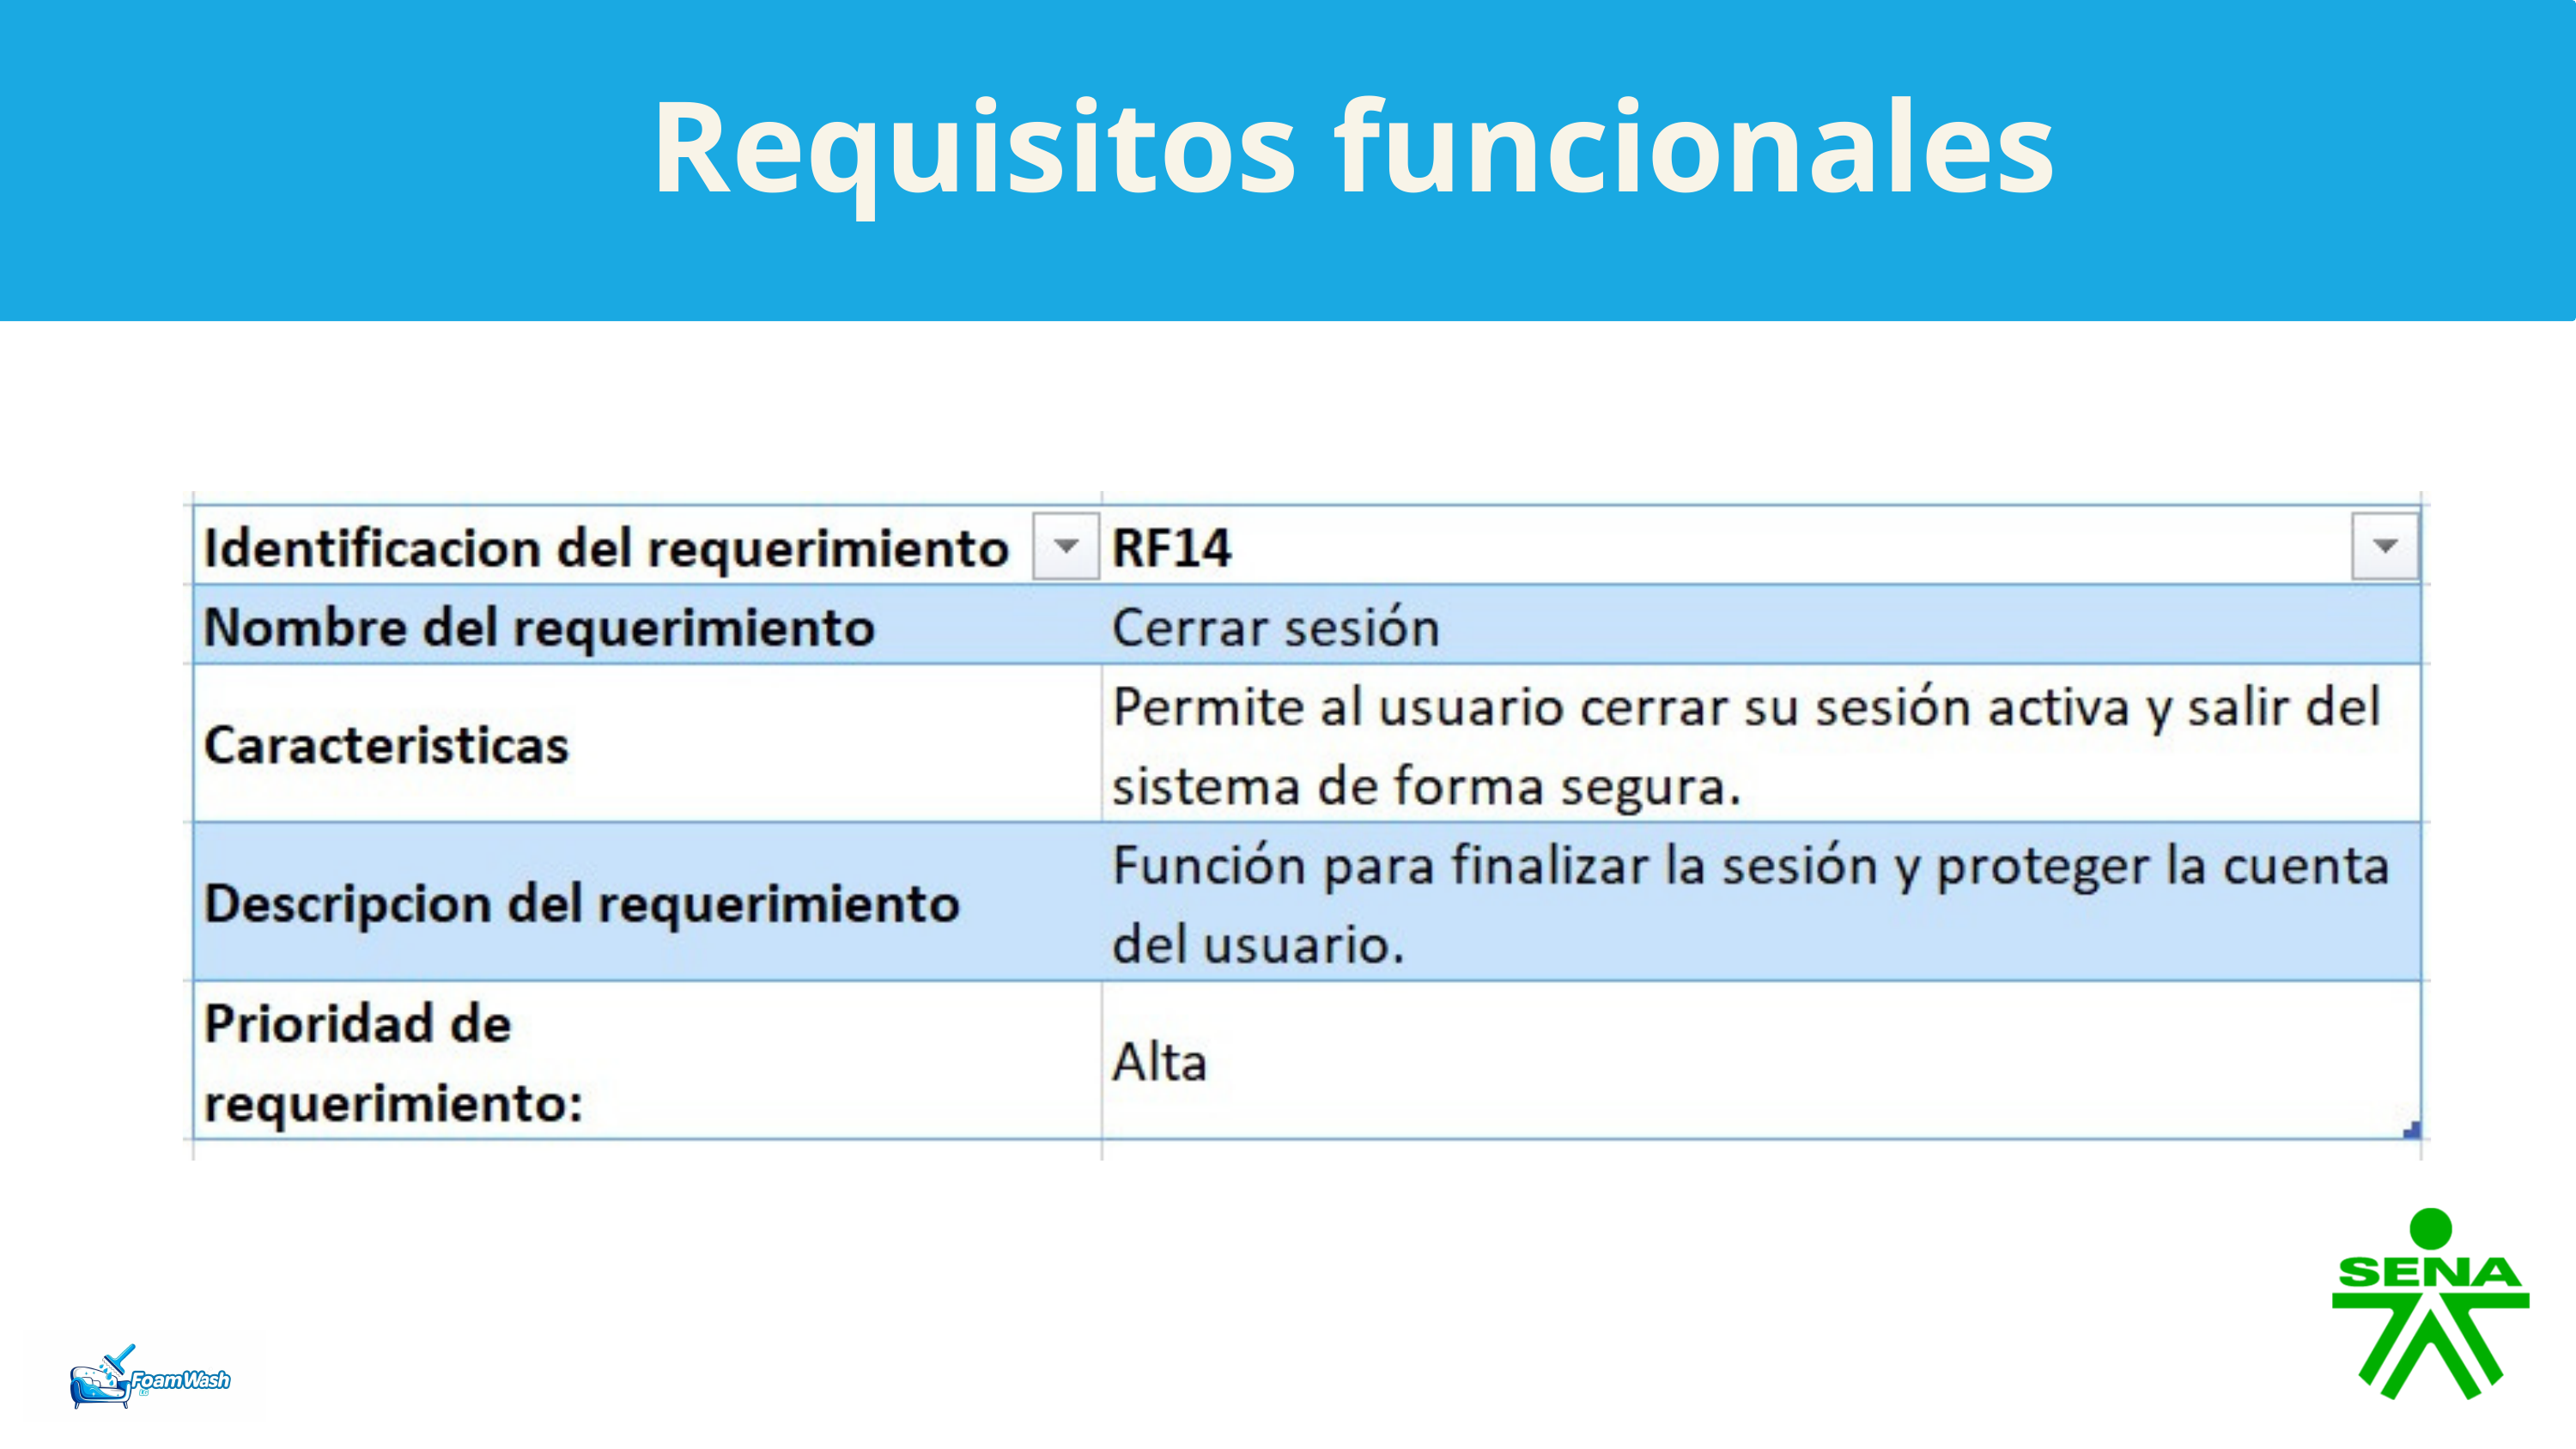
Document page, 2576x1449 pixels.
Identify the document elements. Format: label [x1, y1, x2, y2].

text_box [2332, 1207, 2530, 1401]
text_box [182, 491, 2432, 1161]
text_box [23, 1330, 266, 1422]
text_box [0, 0, 2576, 322]
